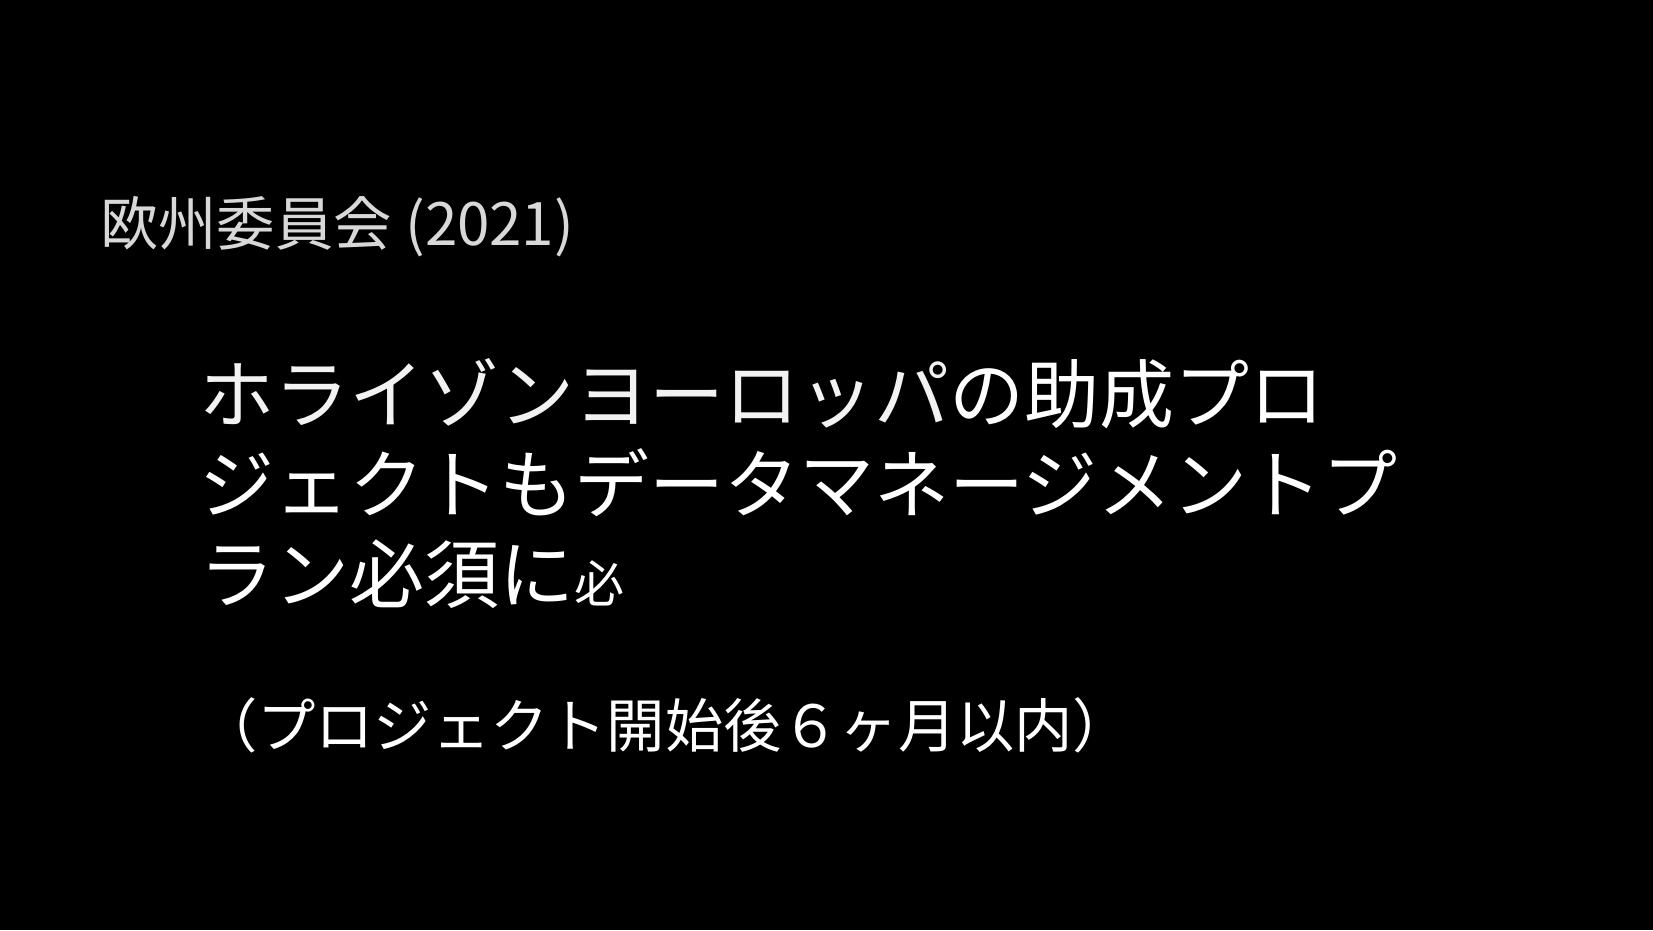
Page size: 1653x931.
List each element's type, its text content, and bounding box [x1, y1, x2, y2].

text_box 欧州委員会(2021) [85, 144, 1591, 300]
title ホライゾンヨーロッパの助成プロジェクトもデータマネージメントプラン必須に必 [184, 300, 1469, 687]
title （プロジェクト開始後６ヶ月以内） [184, 658, 1159, 789]
